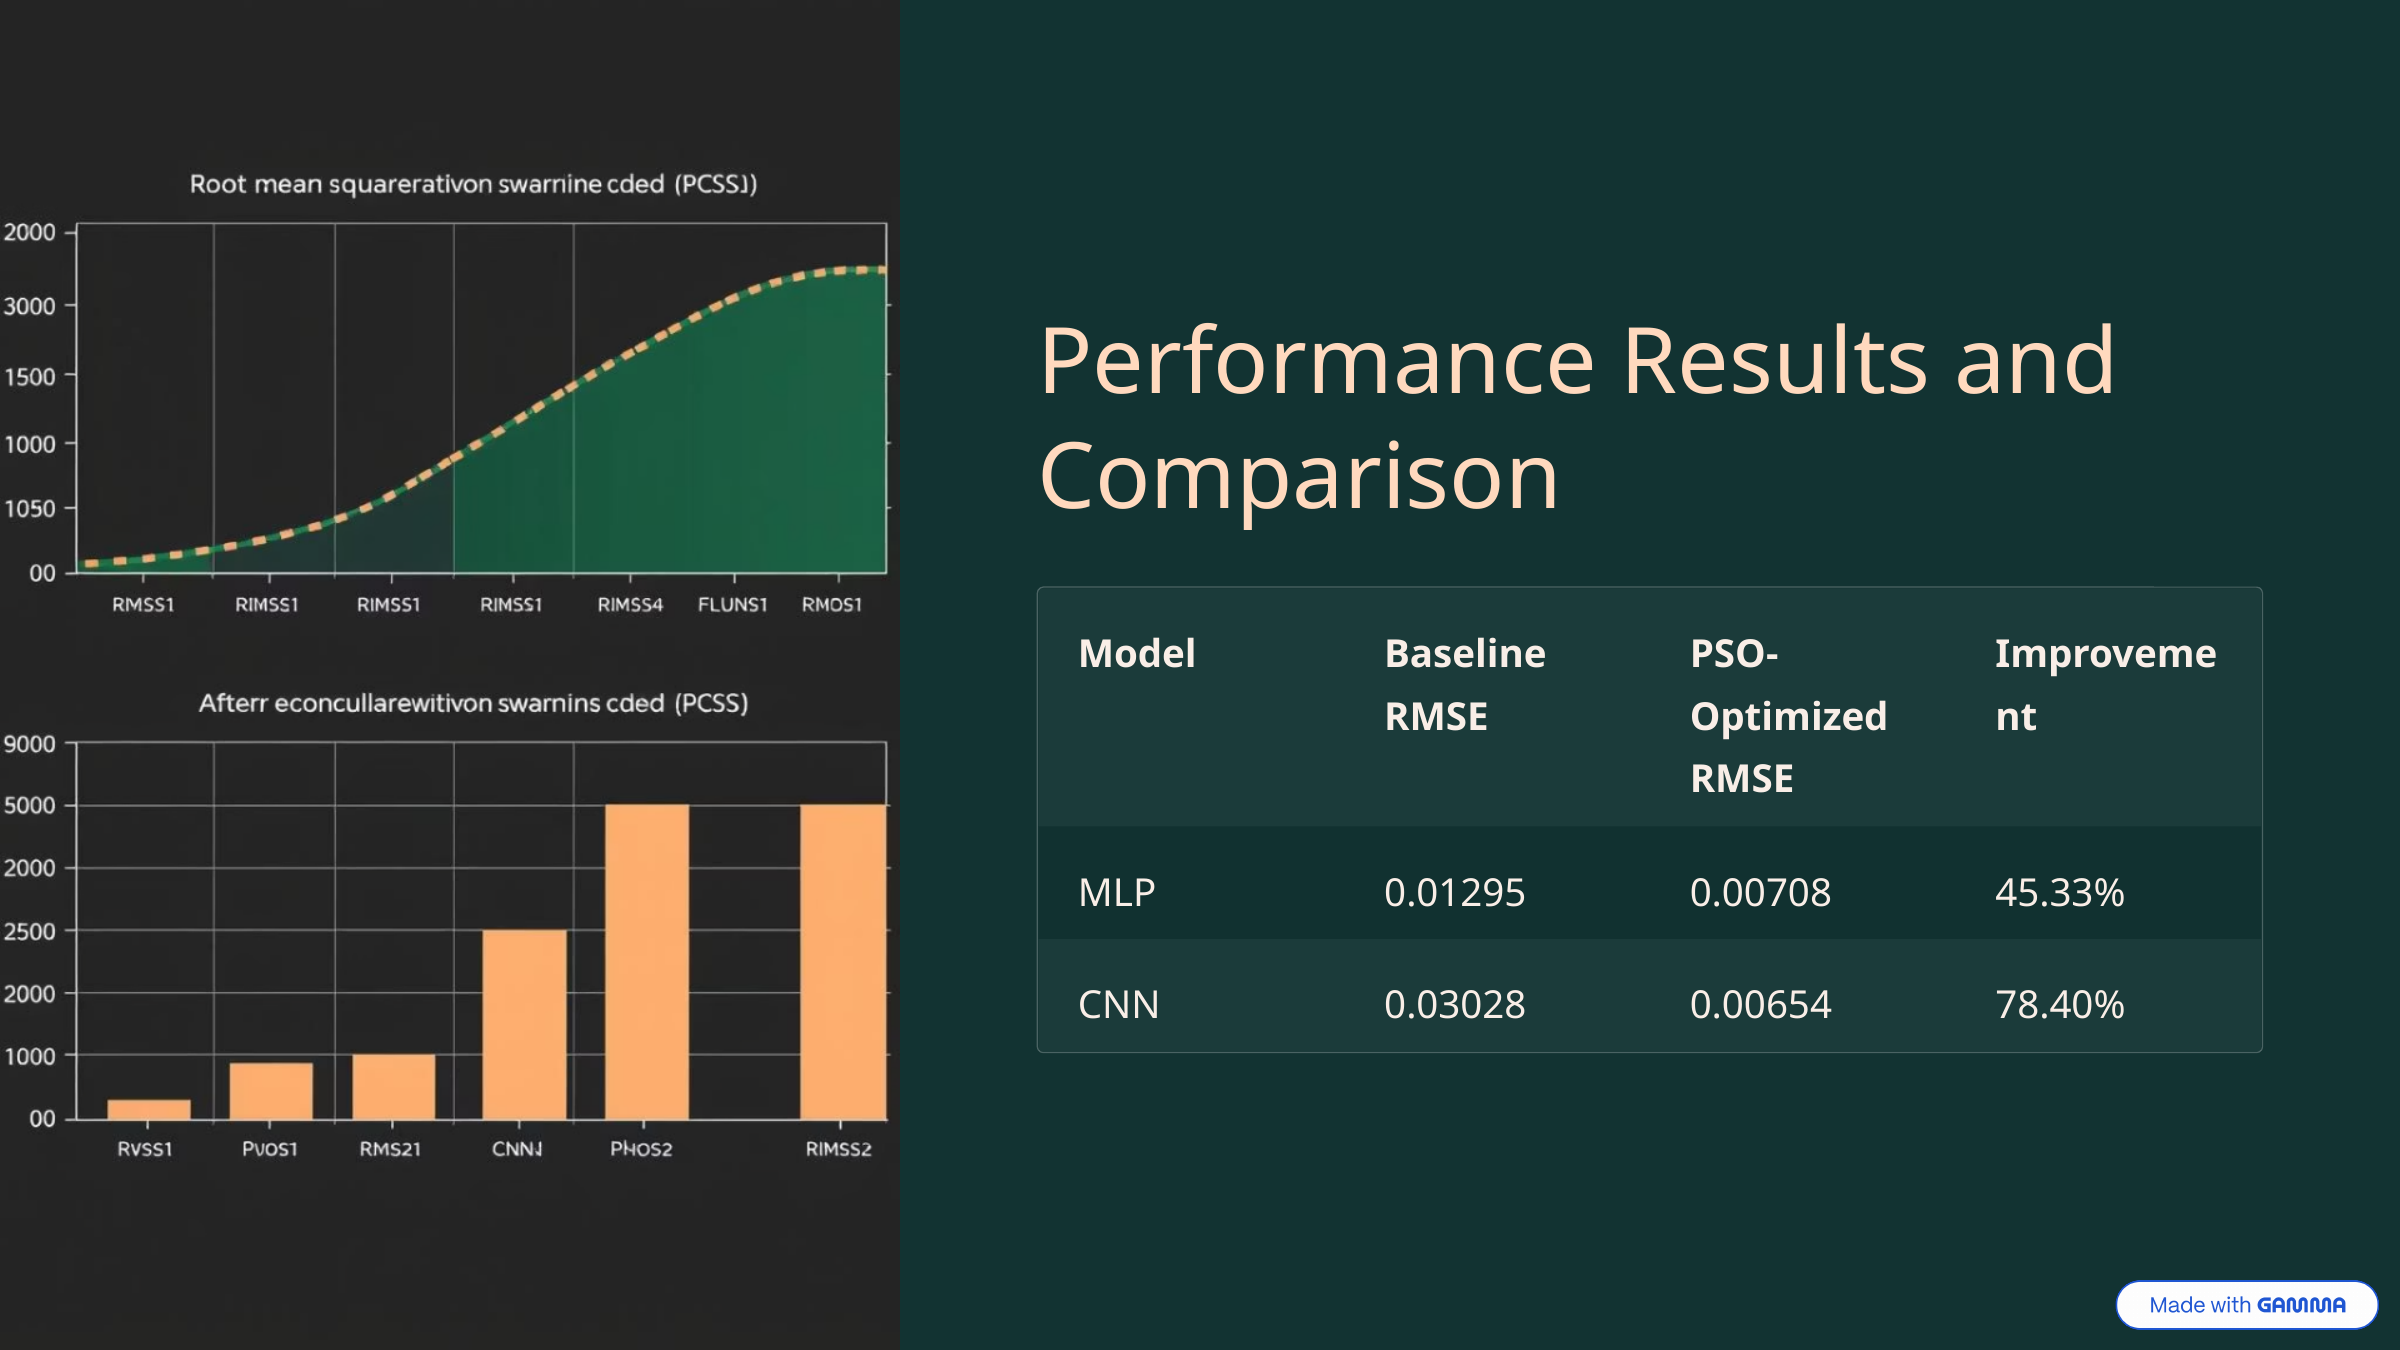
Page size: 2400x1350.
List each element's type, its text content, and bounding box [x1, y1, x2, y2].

text_box 0.00708 [1689, 851, 1916, 915]
text_box 0.00654 [1689, 963, 1916, 1027]
text_box [1038, 938, 2262, 1052]
text_box Performance Results and Comparison [1037, 297, 2263, 529]
text_box CNN [1077, 963, 1305, 1027]
text_box 45.33% [1995, 851, 2222, 915]
text_box Model [1077, 613, 1305, 676]
text_box 0.01295 [1384, 851, 1611, 915]
text_box [1038, 588, 2262, 826]
text_box Improvement [1995, 613, 2222, 739]
text_box MLP [1077, 851, 1305, 915]
picture [2106, 1271, 2389, 1339]
text_box 78.40% [1995, 963, 2222, 1027]
text_box 0.03028 [1384, 963, 1611, 1027]
text_box PSO-Optimized RMSE [1689, 613, 1916, 802]
text_box [1038, 826, 2262, 938]
text_box Baseline RMSE [1384, 613, 1611, 739]
picture [0, 0, 900, 1350]
